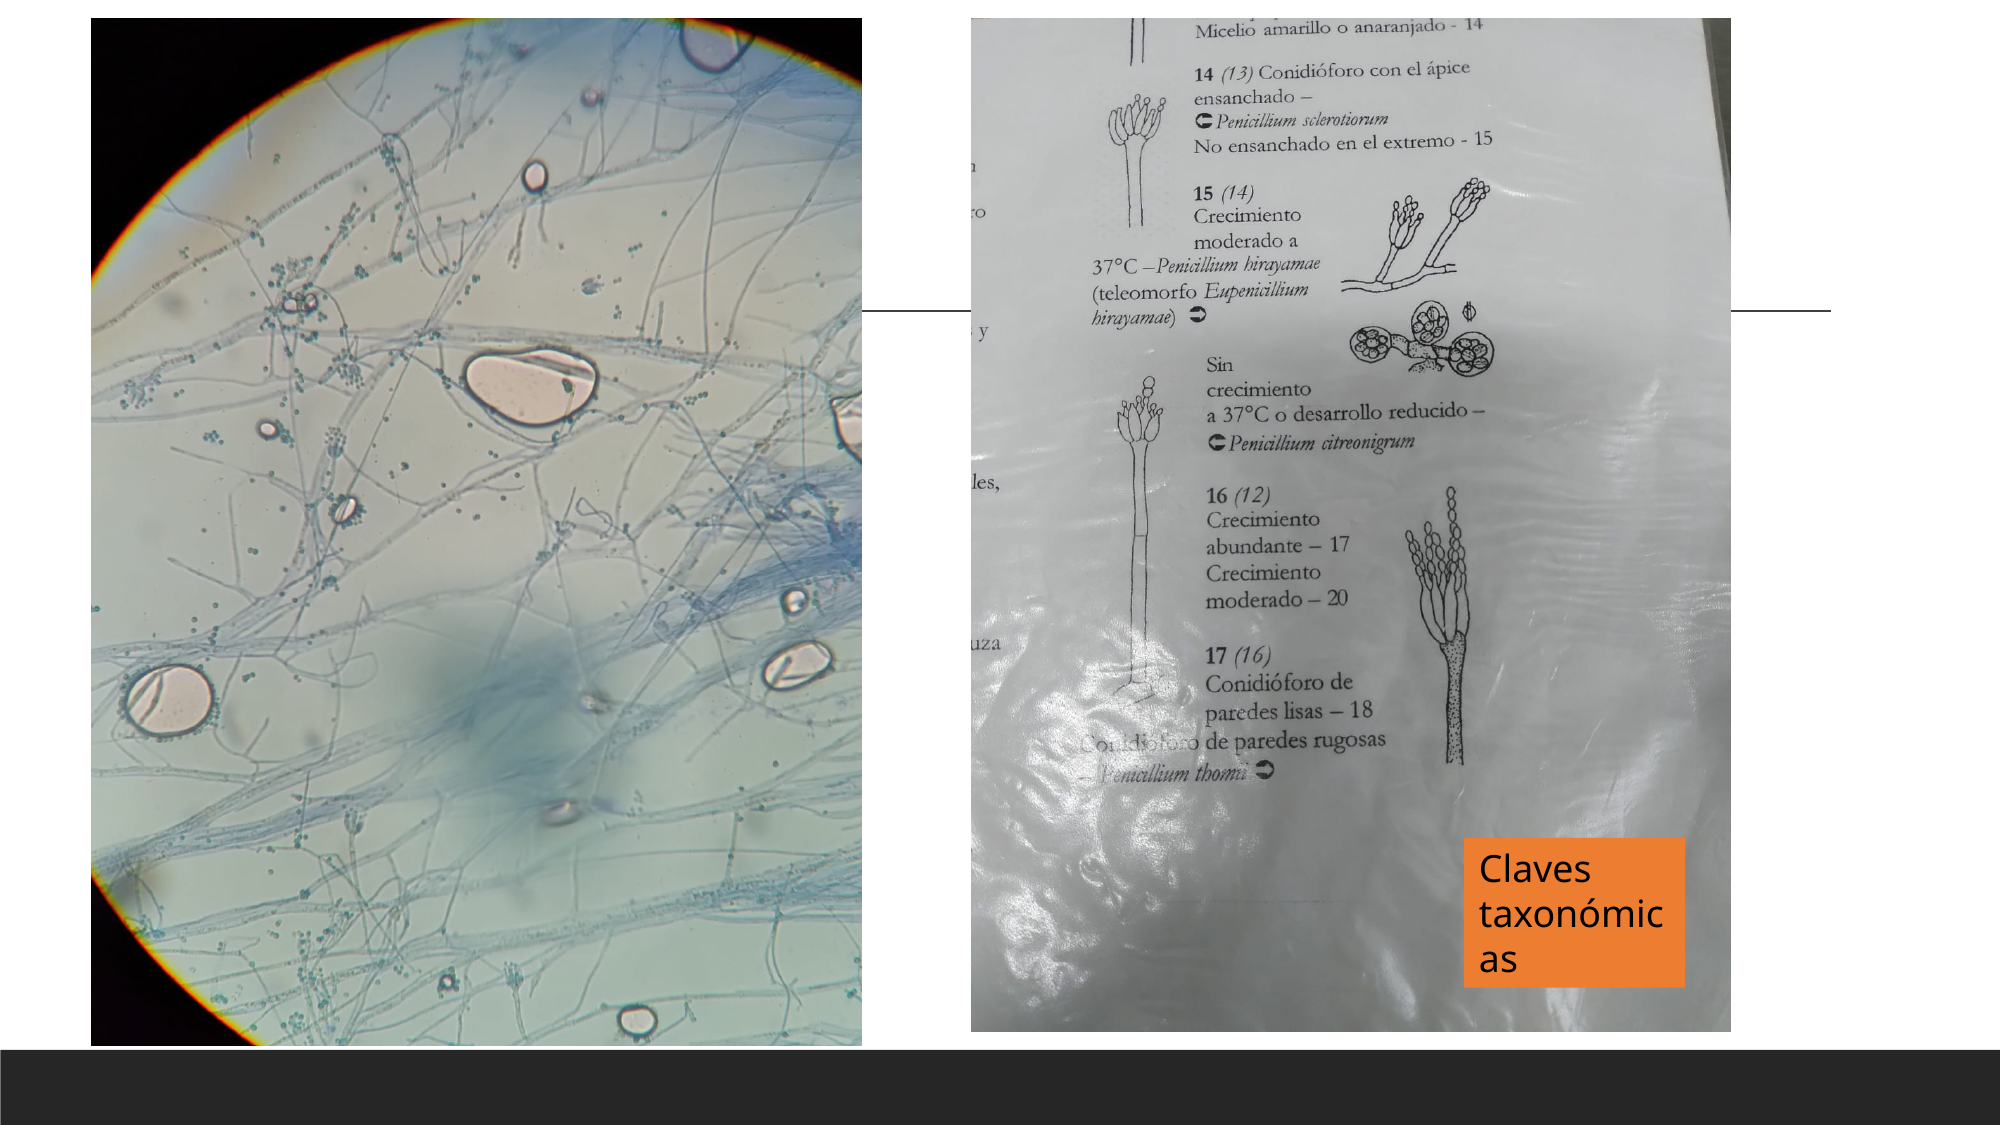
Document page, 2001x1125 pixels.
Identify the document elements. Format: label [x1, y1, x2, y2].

picture [91, 17, 862, 1047]
picture [970, 17, 1732, 1032]
